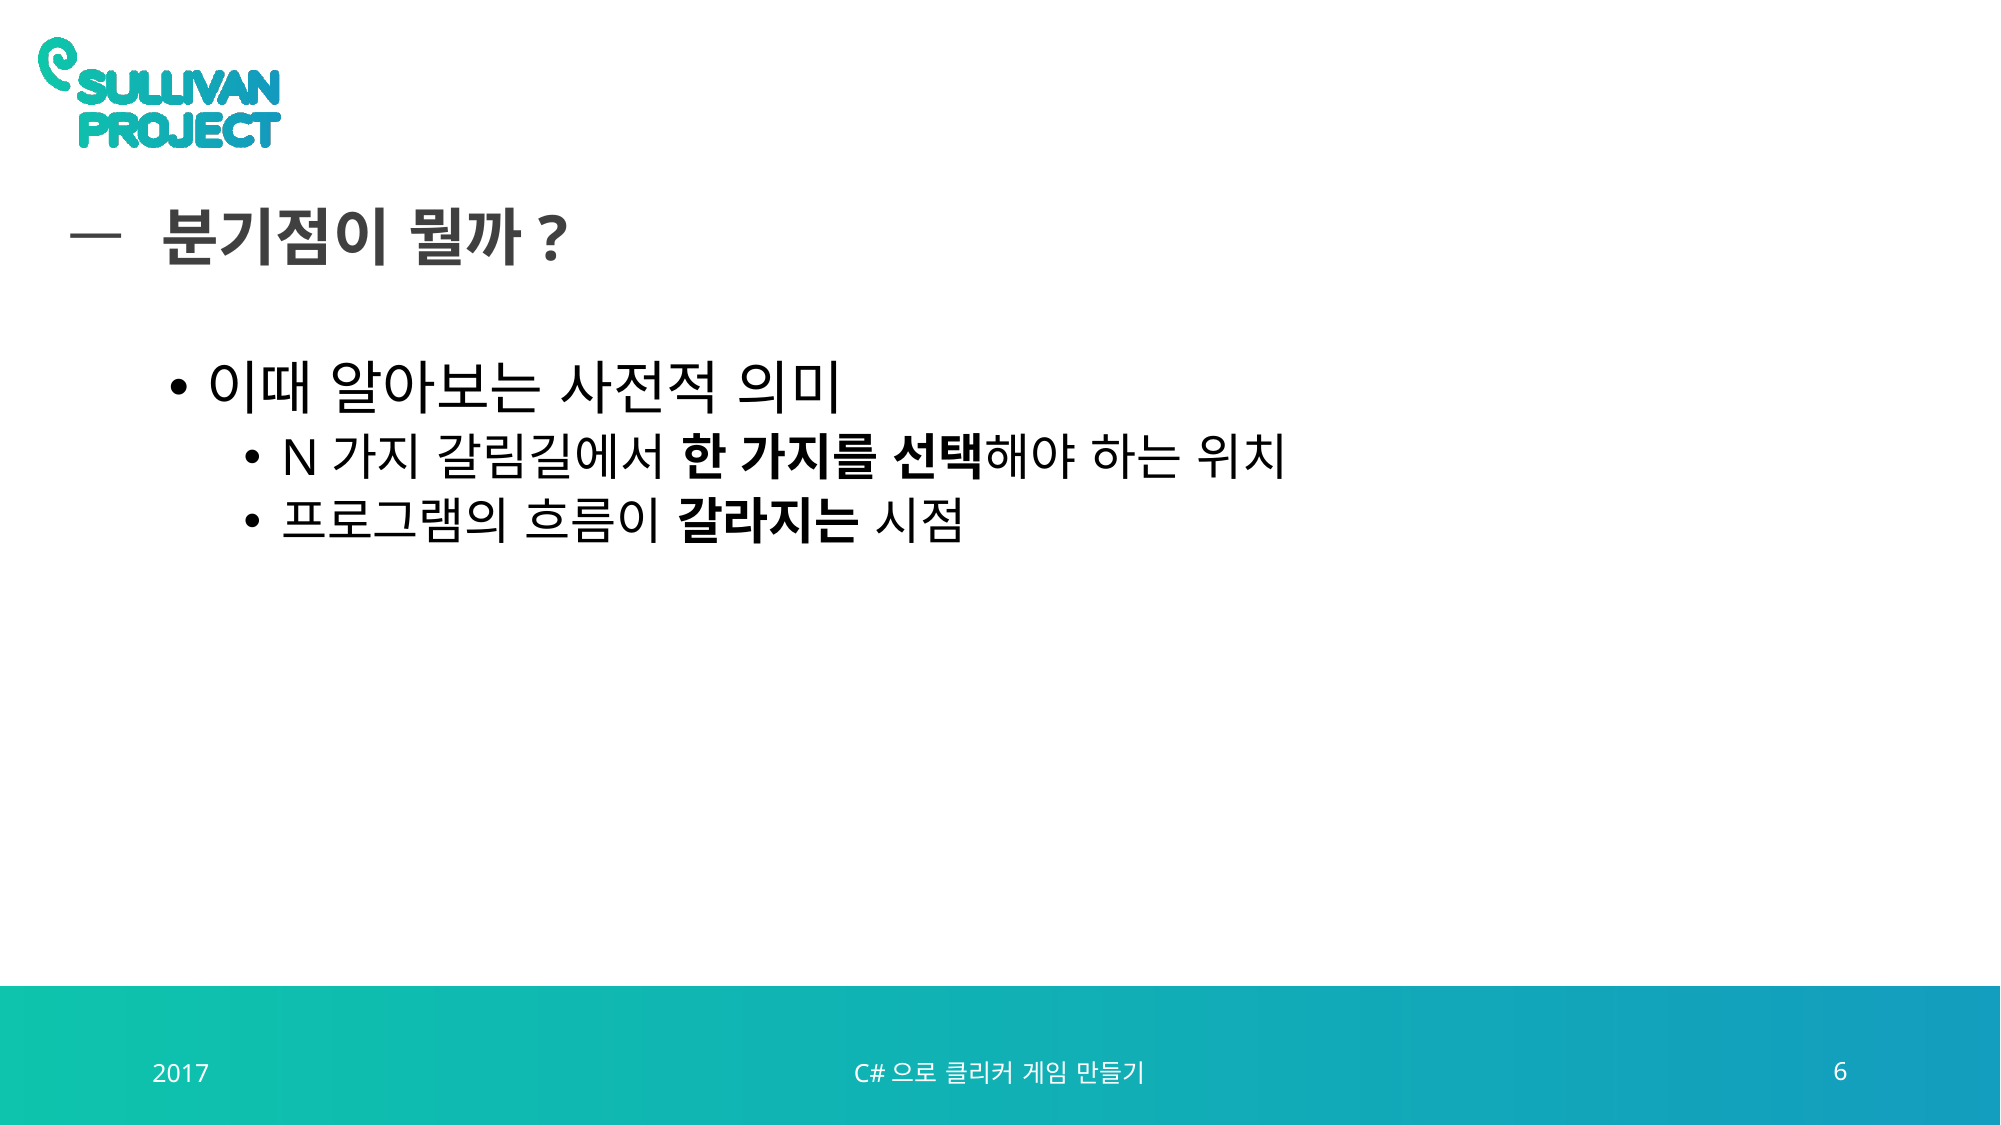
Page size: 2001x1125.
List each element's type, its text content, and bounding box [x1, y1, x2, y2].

title 분기점이 뭘까? [52, 171, 1000, 309]
list 이때 알아보는 사전적 의미 N가지 갈림길에서 한 가지를 선택해야 하는 위치 프로그램의 흐름이 갈라지는 시점 [153, 351, 1847, 913]
footer C#으로 클리커 게임 만들기 [662, 1042, 1338, 1103]
picture [38, 37, 281, 148]
slide_number 2017 [137, 1042, 588, 1103]
slide_number 6 [1412, 1042, 1863, 1103]
